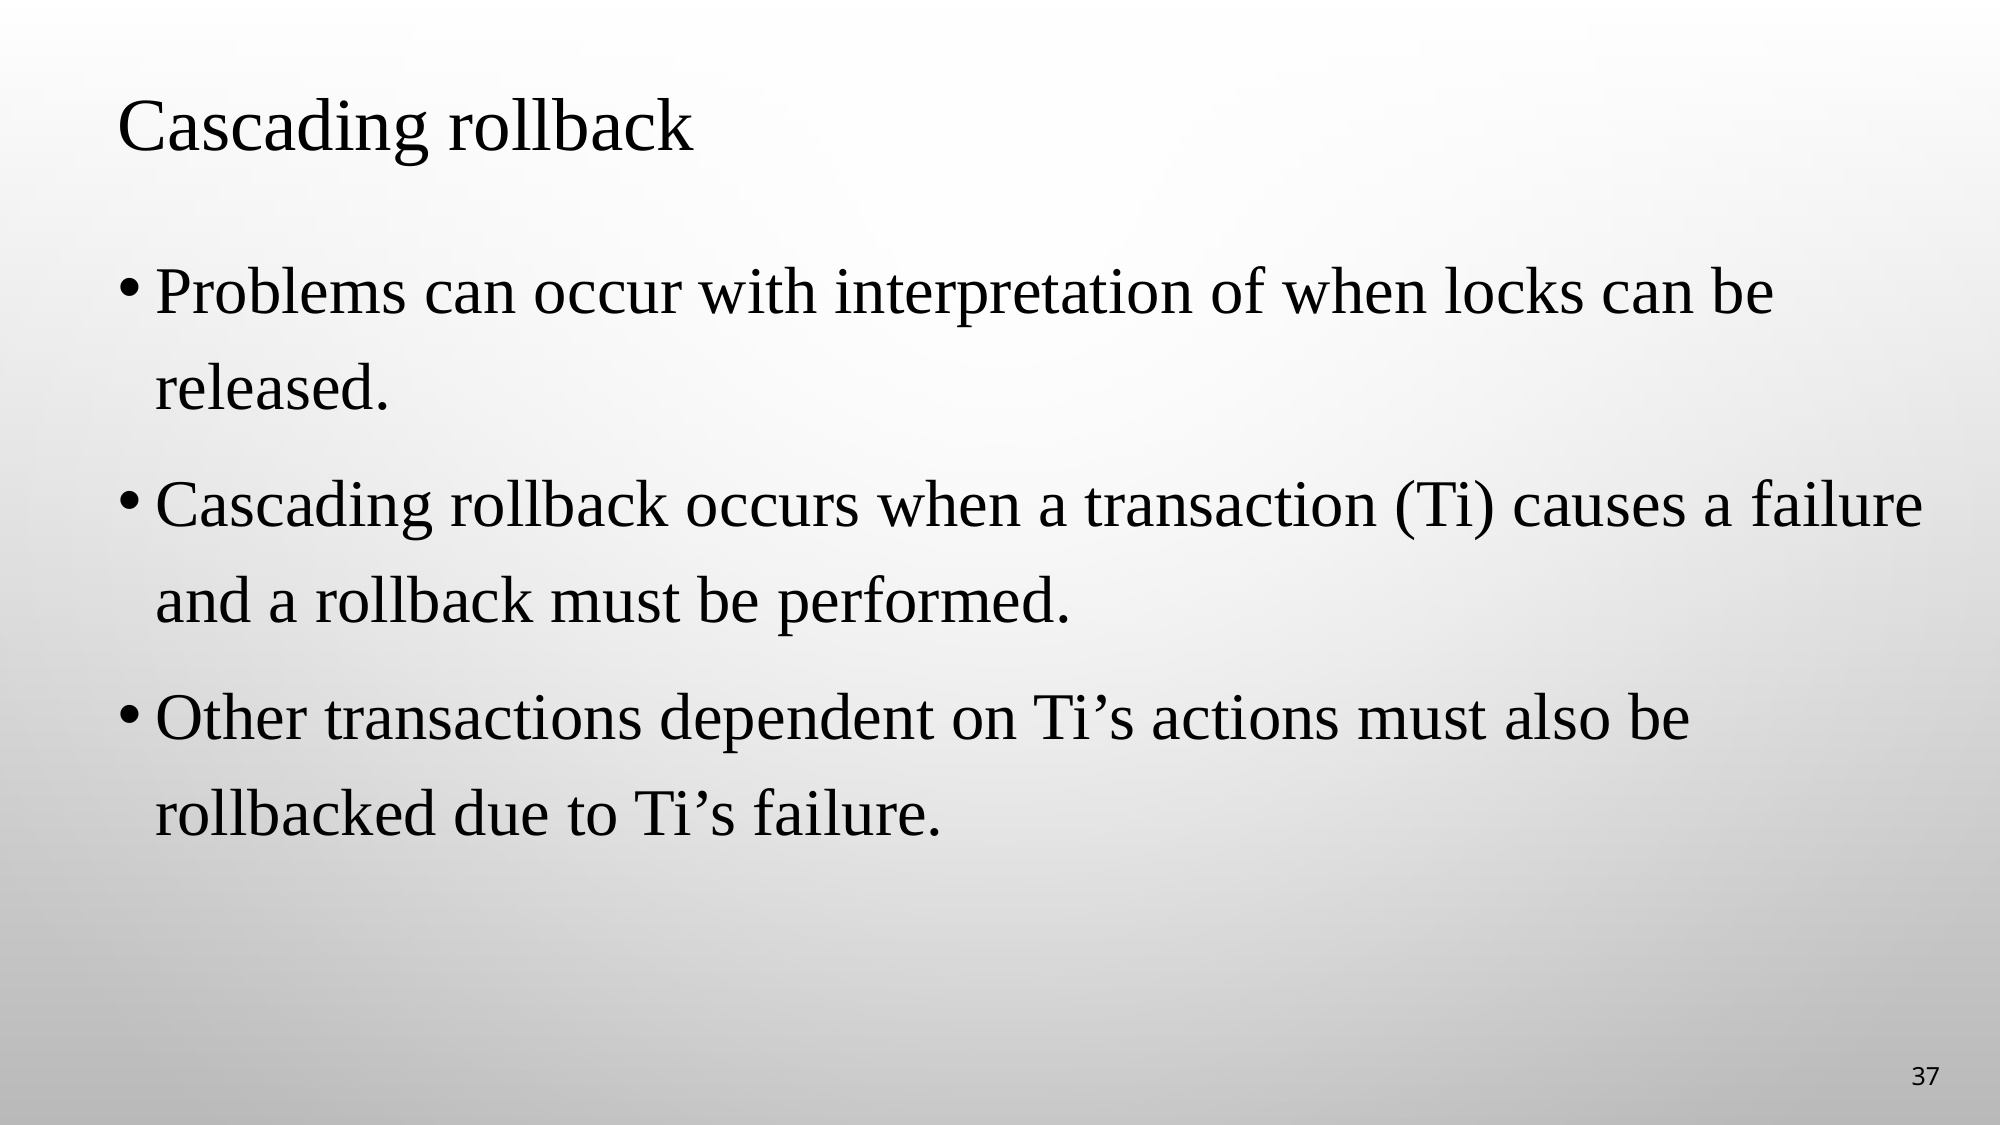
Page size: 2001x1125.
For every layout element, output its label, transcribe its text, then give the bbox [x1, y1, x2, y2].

picture [0, 0, 2000, 1125]
slide_number 37 [1724, 1047, 1956, 1107]
list Problems can occur with interpretation of when locks can be released. Cascading rollback occurs when a transaction (Ti) causes a failure and a rollback must be performed. Other transactions dependent on Ti’s actions must also be rollbacked due to Ti’s failure. [102, 223, 1956, 1029]
title Cascading rollback [102, 43, 1956, 210]
